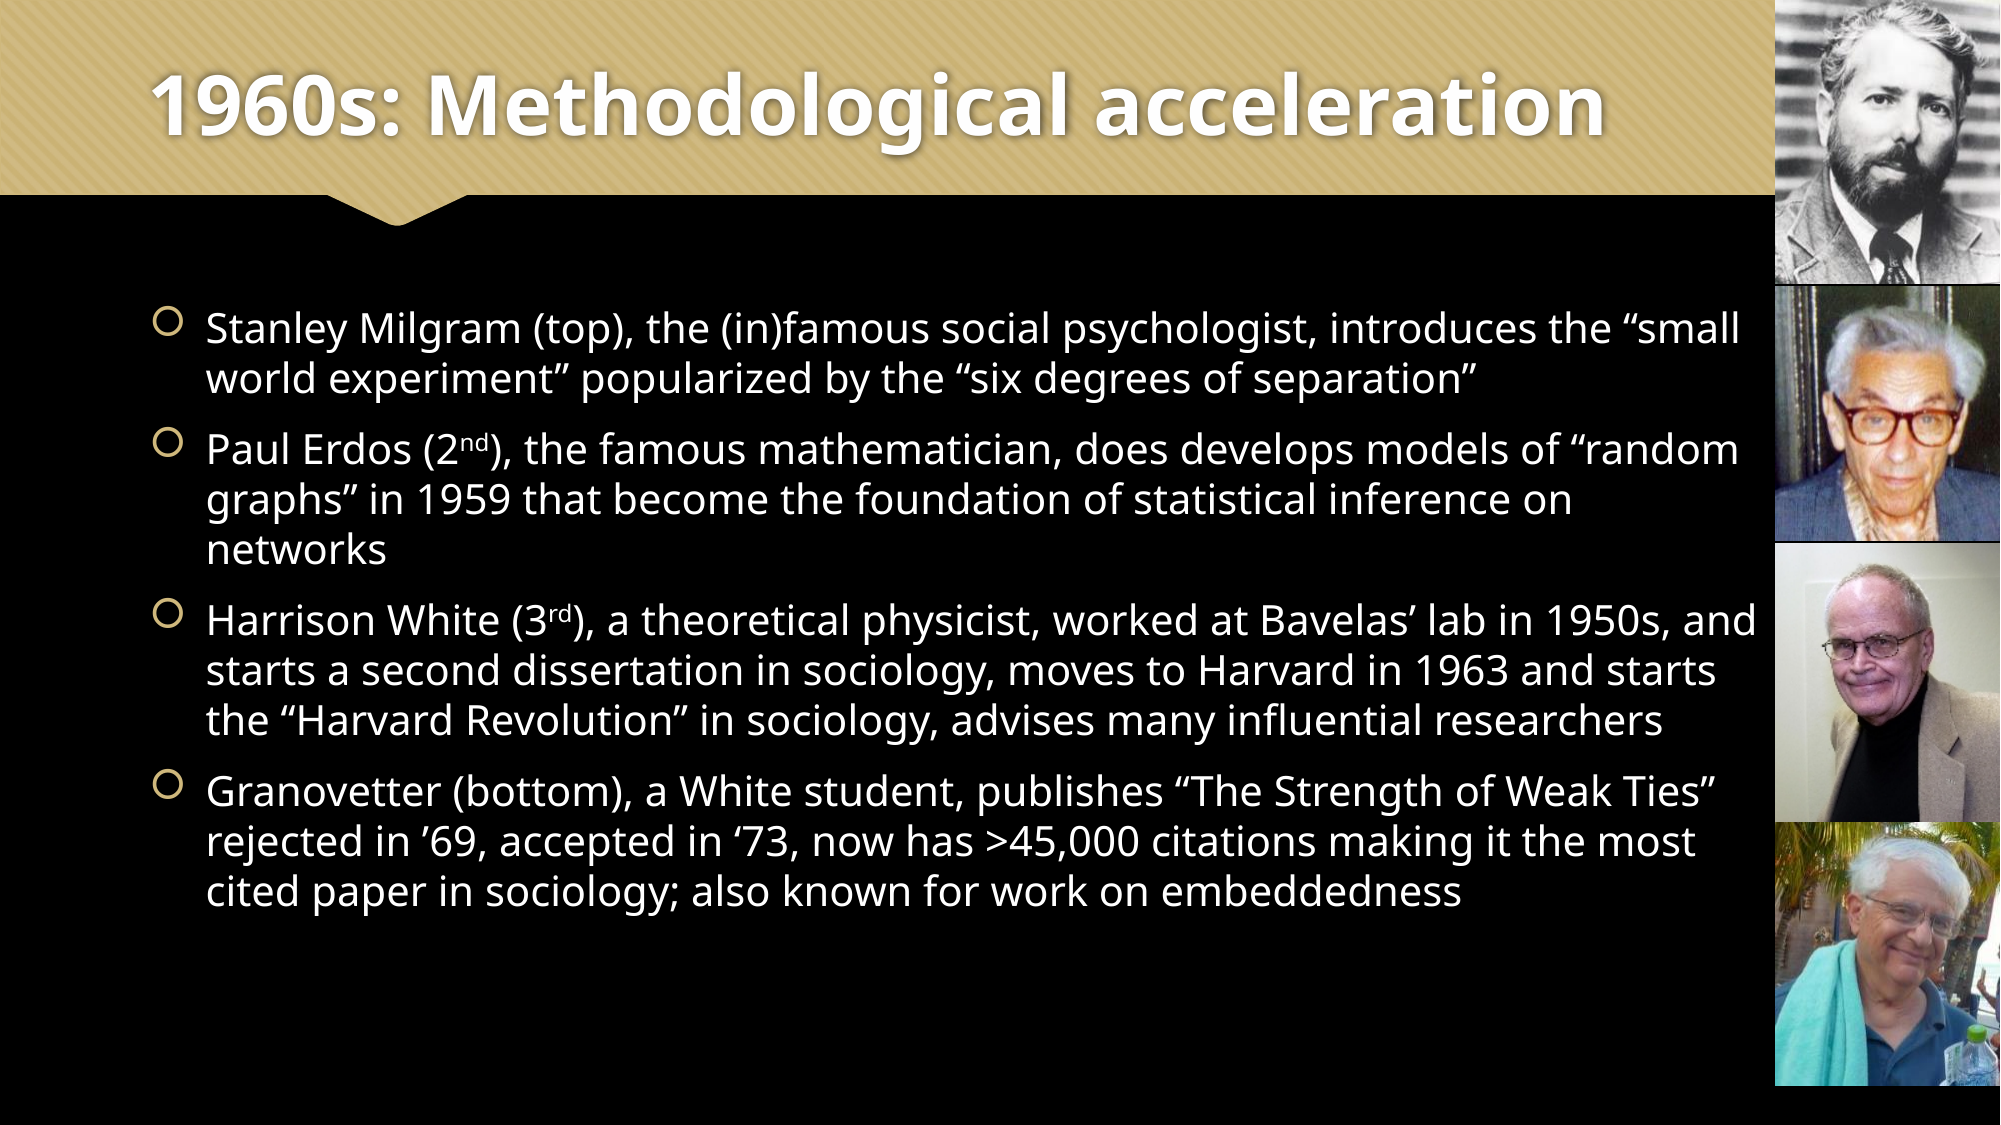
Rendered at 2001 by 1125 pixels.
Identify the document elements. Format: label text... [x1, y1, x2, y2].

picture [1774, 285, 2000, 541]
picture [1774, 0, 2000, 284]
picture [1774, 543, 2000, 1086]
list Stanley Milgram (top), the (in)famous social psychologist, introduces the “small world experiment” popularized by the “six degrees of separation” Paul Erdos (2nd), the famous mathematician, does develops models of “random graphs” in 1959 that become the foundation of statistical inference on networks Harrison White (3rd), a theoretical physicist, worked at Bavelas’ lab in 1950s, and starts a second dissertation in sociology, moves to Harvard in 1963 and starts the “Harvard Revolution” in sociology, advises many influential researchers Granovetter (bottom), a White student, publishes “The Strength of Weak Ties” rejected in ’69, accepted in ‘73, now has >45,000 citations making it the most cited paper in sociology; also known for work on embeddedness [134, 233, 1775, 983]
title 1960s: Methodological acceleration [132, 0, 1774, 160]
